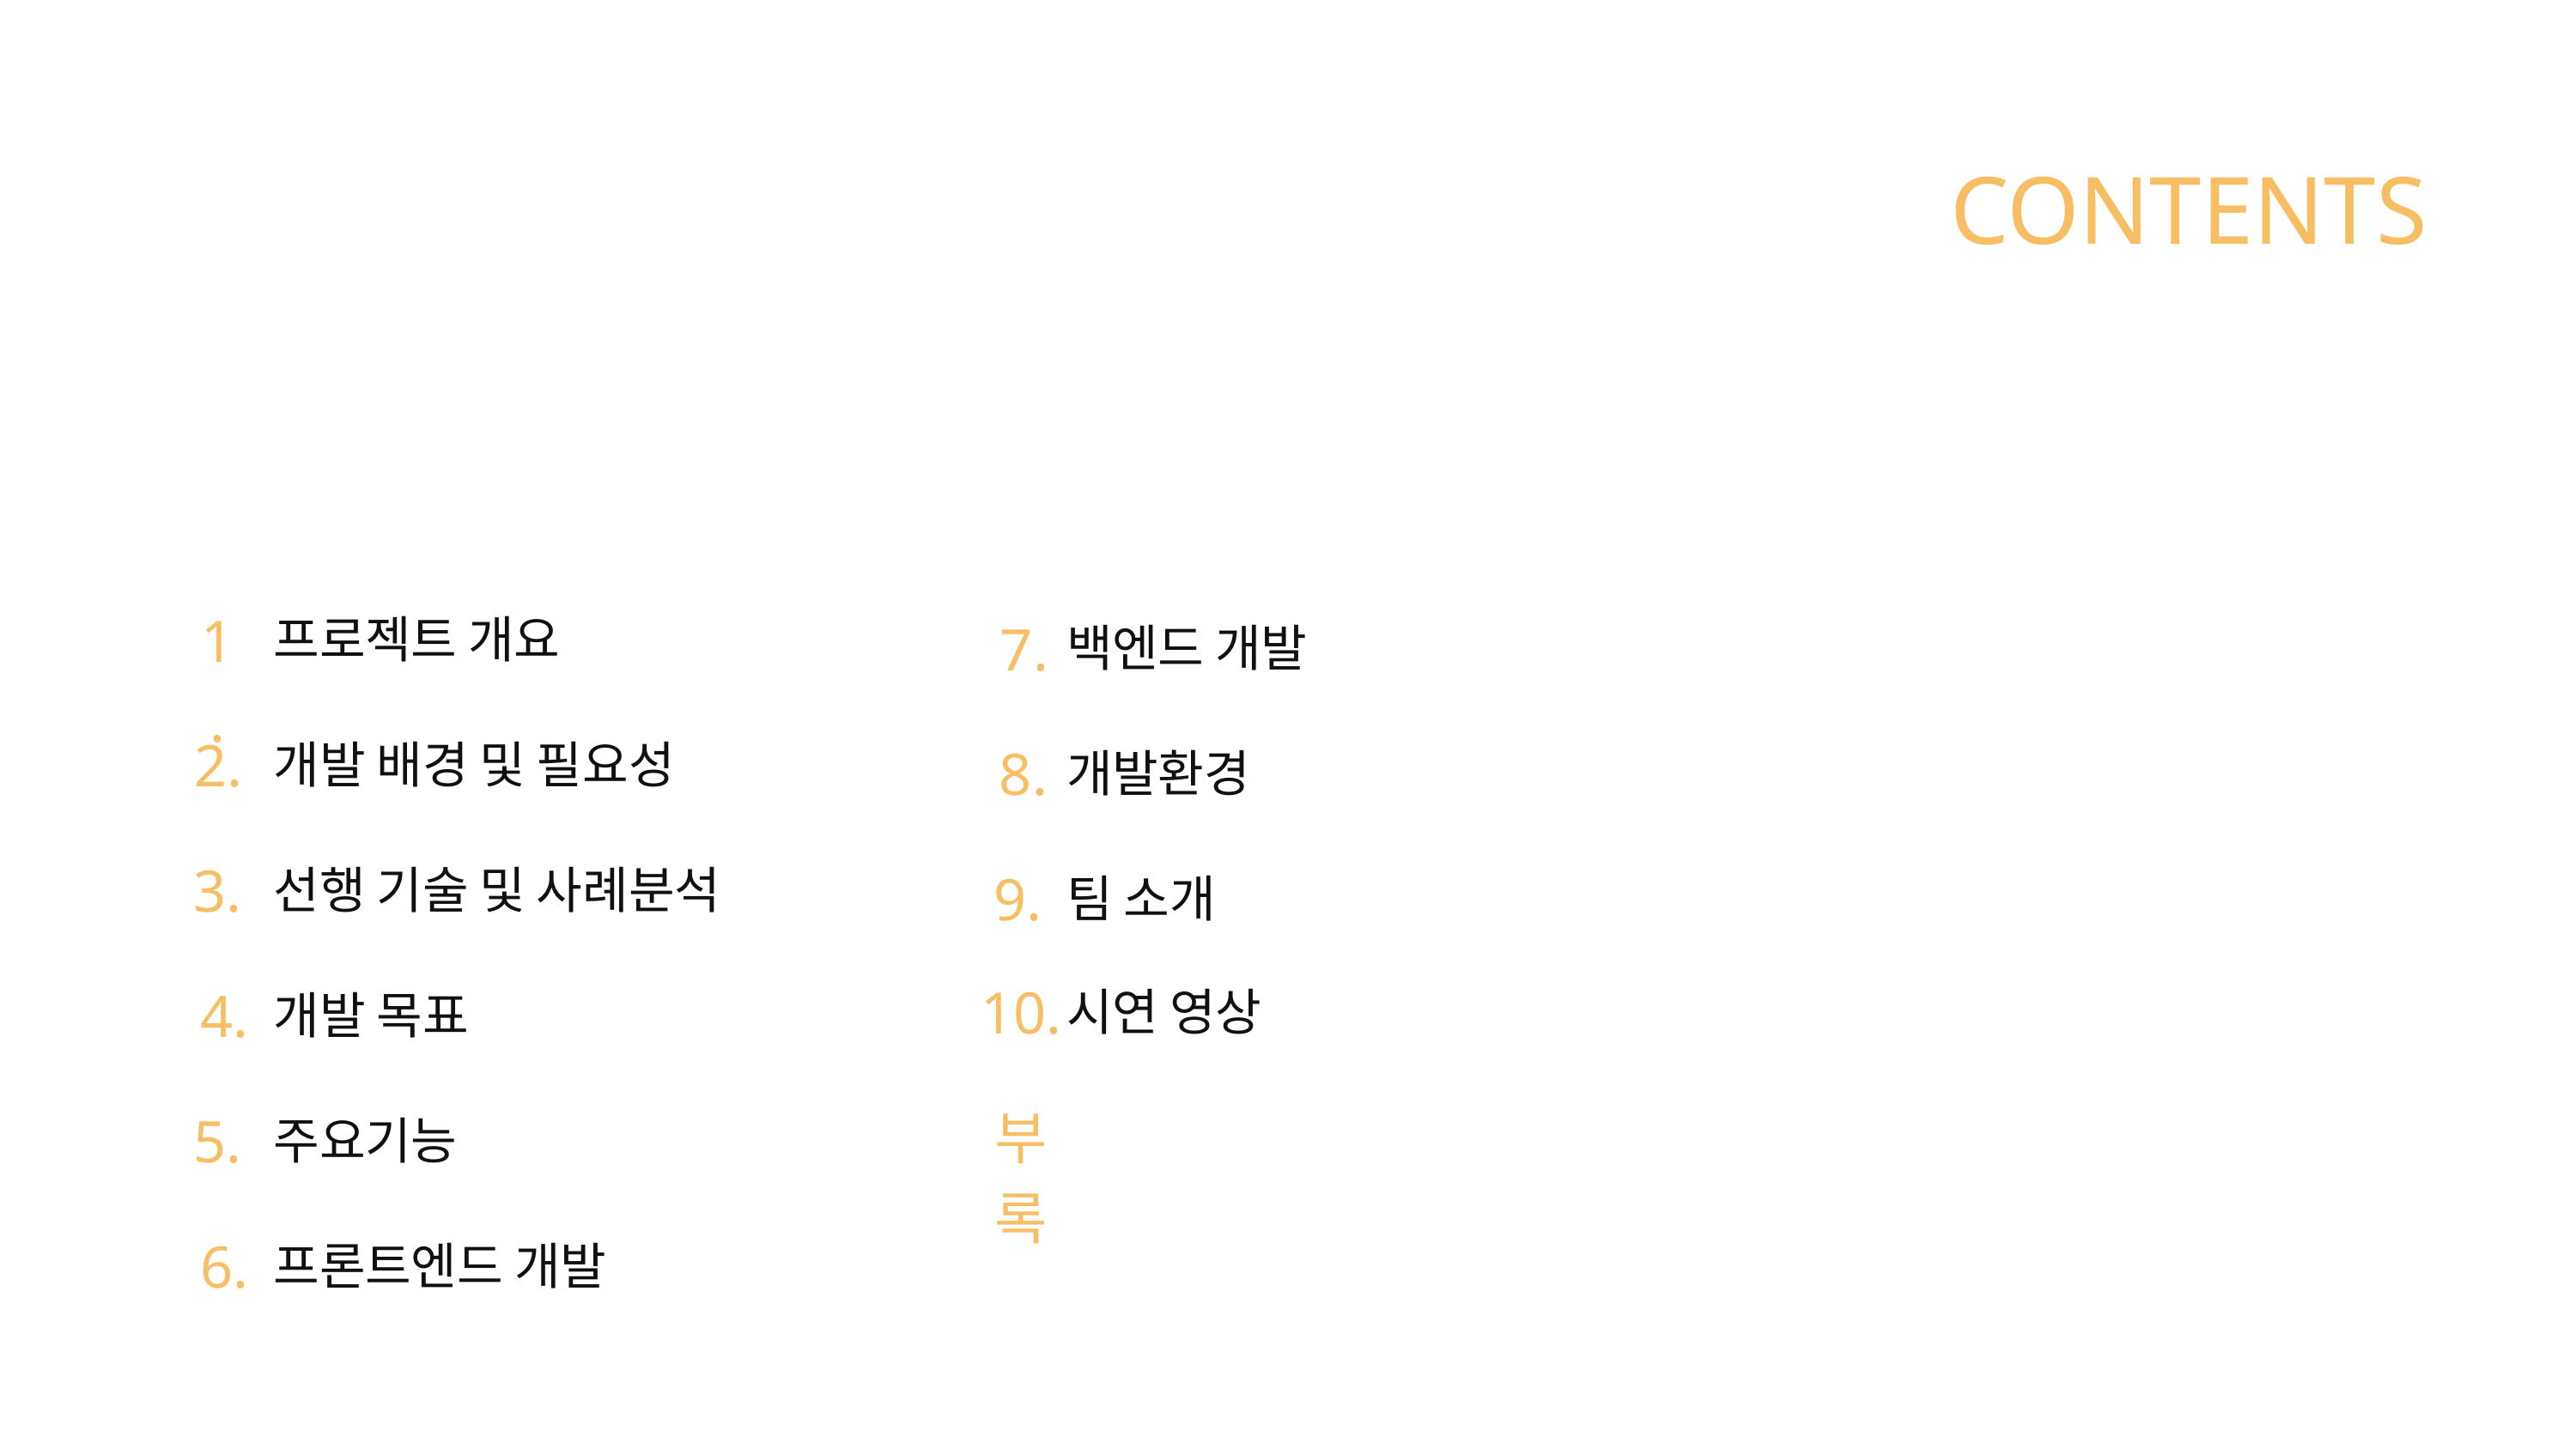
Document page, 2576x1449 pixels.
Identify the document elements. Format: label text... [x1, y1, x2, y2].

text_box 시연 영상 [1073, 970, 1274, 1040]
text_box 7. [983, 602, 1066, 682]
text_box 2. [191, 718, 247, 799]
text_box 개발 배경 및 필요성 [273, 723, 703, 794]
text_box 9. [983, 852, 1052, 933]
text_box 3. [190, 843, 246, 925]
text_box 8. [982, 726, 1065, 808]
text_box 6. [191, 1219, 259, 1300]
text_box 백엔드 개발 [1066, 606, 1322, 677]
text_box 선행 기술 및 사례분석 [273, 848, 751, 919]
text_box 개발 목표 [273, 973, 481, 1044]
text_box 개발환경 [1066, 731, 1260, 803]
text_box CONTENTS [1875, 132, 2427, 264]
text_box 부록 [969, 1090, 1073, 1252]
text_box 5. [190, 1094, 246, 1174]
text_box 4. [191, 968, 259, 1050]
text_box 10. [969, 965, 1073, 1046]
text_box 1. [194, 593, 241, 718]
text_box 프론트엔드 개발 [273, 1223, 625, 1294]
text_box 팀 소개 [1066, 857, 1226, 927]
text_box 주요기능 [273, 1099, 466, 1169]
text_box 프로젝트 개요 [273, 597, 577, 669]
